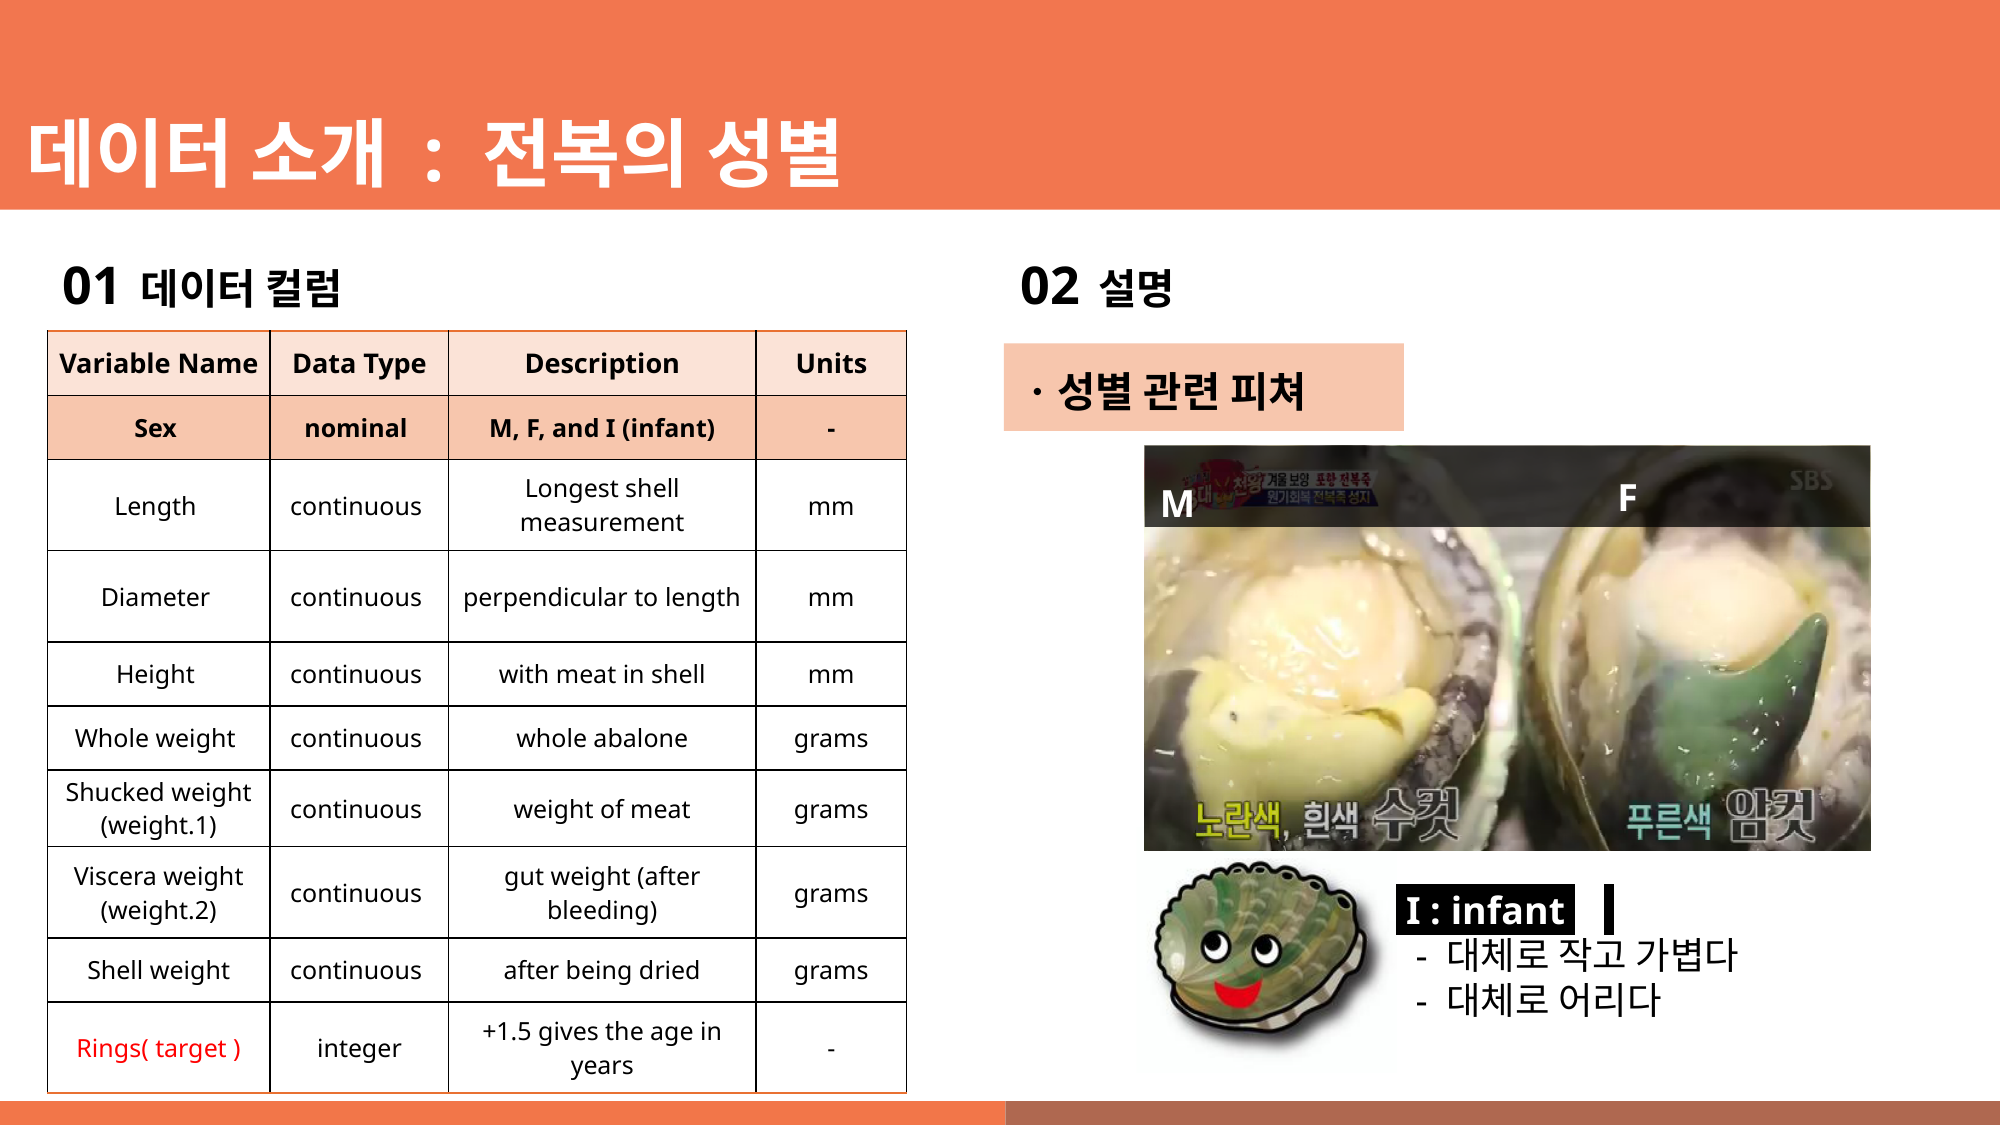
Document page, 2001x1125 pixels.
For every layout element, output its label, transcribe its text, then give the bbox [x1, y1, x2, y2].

table_cell Whole weight [48, 707, 269, 769]
table_cell Diameter [48, 551, 269, 641]
table_cell continuous [271, 707, 448, 769]
table_cell after being dried [449, 939, 755, 1001]
table_cell mm [757, 551, 906, 641]
table_cell Viscera weight (weight.2) [48, 847, 269, 937]
text_box I : infant - 대체로 작고 가볍다 - 대체로 어리다 [1402, 879, 1824, 1044]
table_cell mm [757, 460, 906, 550]
table_cell Height [48, 643, 269, 705]
table_cell mm [757, 643, 906, 705]
table_cell continuous [271, 771, 448, 846]
table_cell - [757, 1003, 906, 1092]
table_cell nominal [271, 396, 448, 459]
text_box ㆍ성별 관련 피쳐 [1003, 343, 1404, 431]
table_cell Length [48, 460, 269, 550]
text_box [1005, 1101, 2000, 1125]
table_cell Rings( target ) [48, 1003, 269, 1092]
table_cell perpendicular to length [449, 551, 755, 641]
table_cell Shell weight [48, 939, 269, 1001]
table_cell continuous [271, 643, 448, 705]
table_header Description [449, 332, 755, 395]
text_box 데이터 소개 : 전복의 성별 [11, 98, 925, 204]
table_cell - [757, 396, 906, 459]
table_cell continuous [271, 551, 448, 641]
table_cell M, F, and I (infant) [449, 396, 755, 459]
table_cell continuous [271, 460, 448, 550]
table_cell grams [757, 707, 906, 769]
table_cell weight of meat [449, 771, 755, 846]
table_cell integer [271, 1003, 448, 1092]
table_cell +1.5 gives the age in years [449, 1003, 755, 1092]
table_header Units [757, 332, 906, 395]
text_box [0, 0, 2000, 210]
text_box [0, 1101, 1005, 1125]
table_cell grams [757, 771, 906, 846]
text_box 01 데이터 컬럼 [47, 237, 584, 330]
table_header Variable Name [48, 332, 269, 395]
picture [1136, 445, 1871, 1073]
text_box 02 설명 [1005, 237, 1542, 339]
table_cell with meat in shell [449, 643, 755, 705]
table_cell grams [757, 847, 906, 937]
table_cell continuous [271, 847, 448, 937]
table_cell grams [757, 939, 906, 1001]
table_cell Sex [48, 396, 269, 459]
table_cell Shucked weight (weight.1) [48, 771, 269, 846]
table_cell Longest shell measurement [449, 460, 755, 550]
table_header Data Type [271, 332, 448, 395]
table_cell whole abalone [449, 707, 755, 769]
table_cell gut weight (after bleeding) [449, 847, 755, 937]
table_cell continuous [271, 939, 448, 1001]
